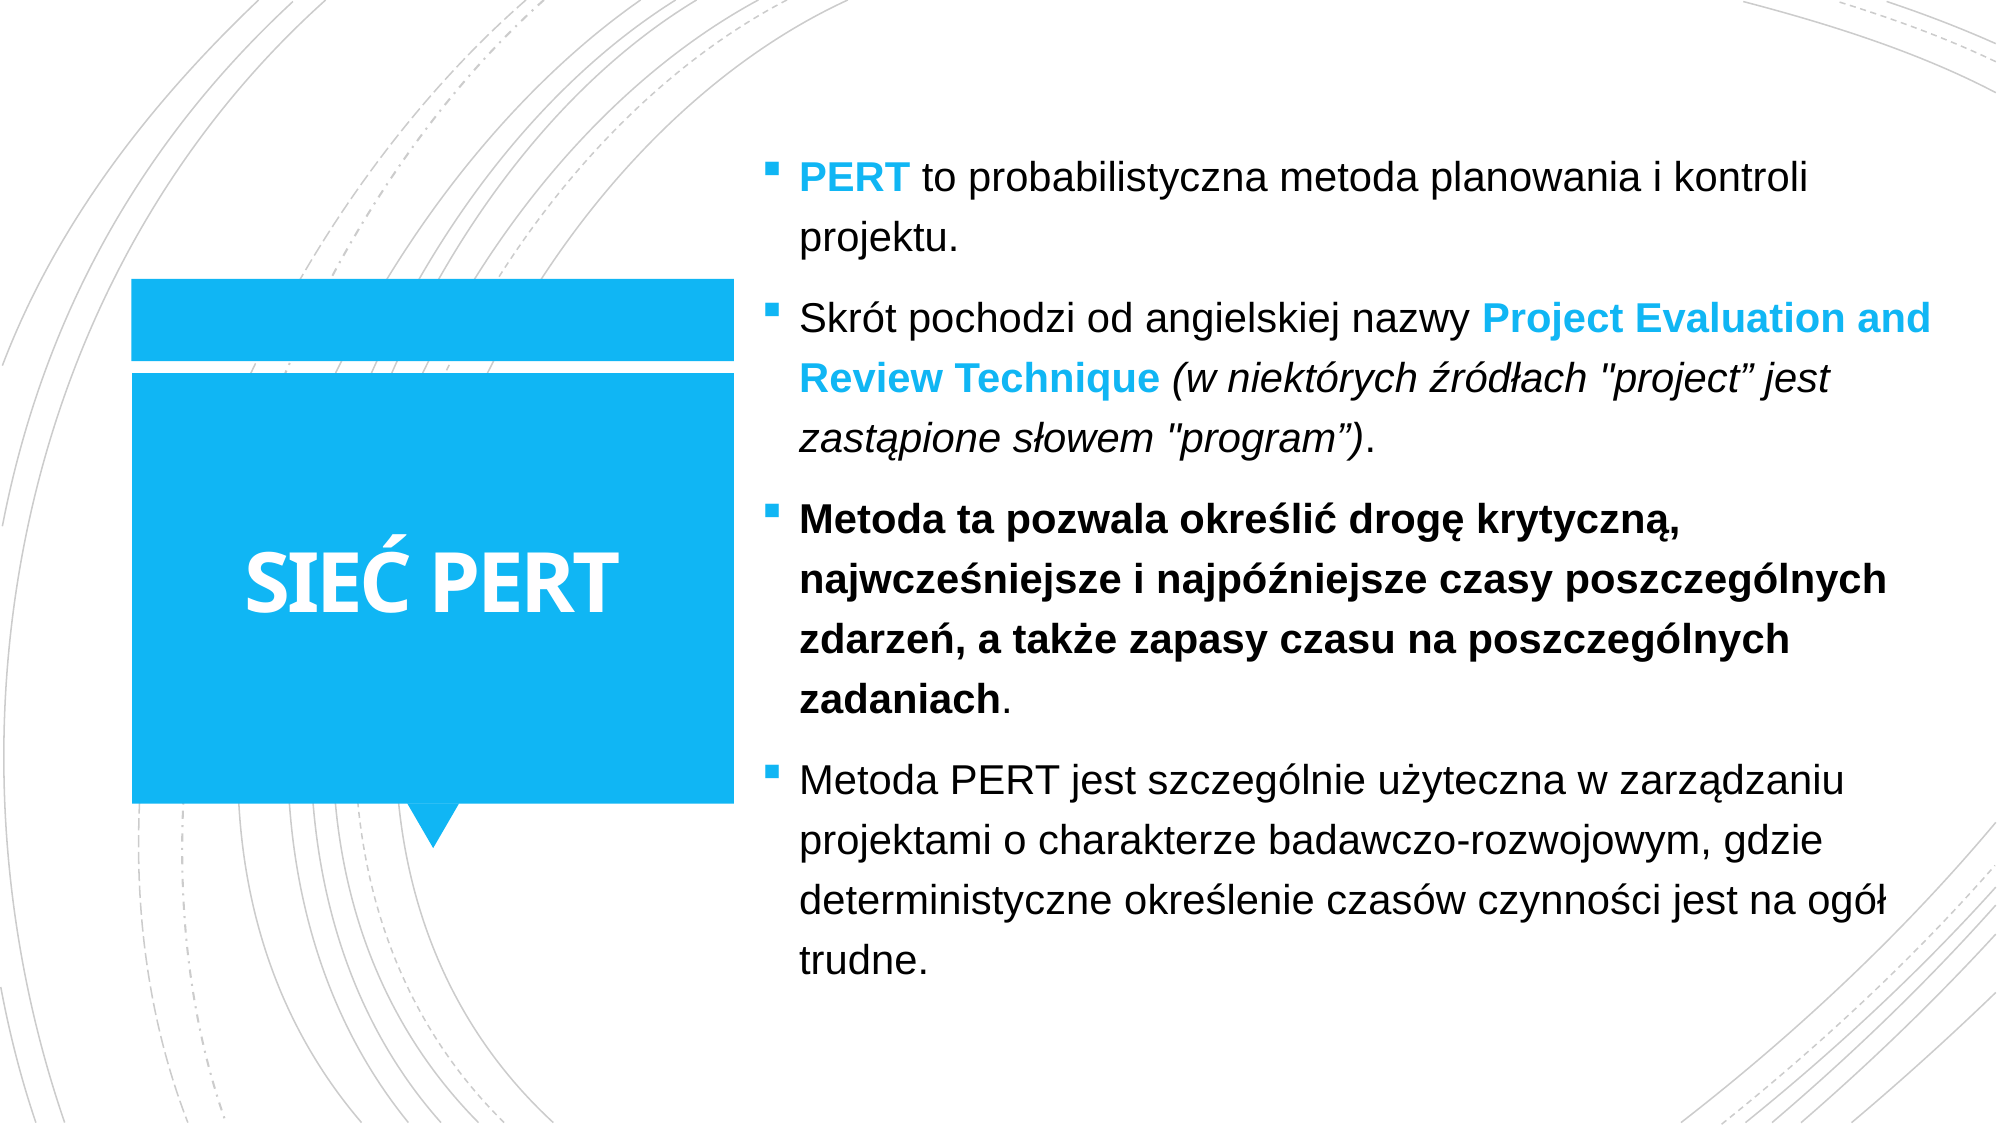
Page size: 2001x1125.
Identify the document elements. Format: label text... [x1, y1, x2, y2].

list PERT to probabilistyczna metoda planowania i kontroli projektu. Skrót pochodzi od angielskiej nazwy Project Evaluation and Review Technique (w niektórych źródłach "project” jest zastąpione słowem "program”). Metoda ta pozwala określić drogę krytyczną, najwcześniejsze i najpóźniejsze czasy poszczególnych zdarzeń, a także zapasy czasu na poszczególnych zadaniach. Metoda PERT jest szczególnie użyteczna w zarządzaniu projektami o charakterze badawczo-rozwojowym, gdzie deterministyczne określenie czasów czynności jest na ogół trudne. [746, 72, 1982, 1125]
title SIEĆ PERT [145, 385, 720, 789]
